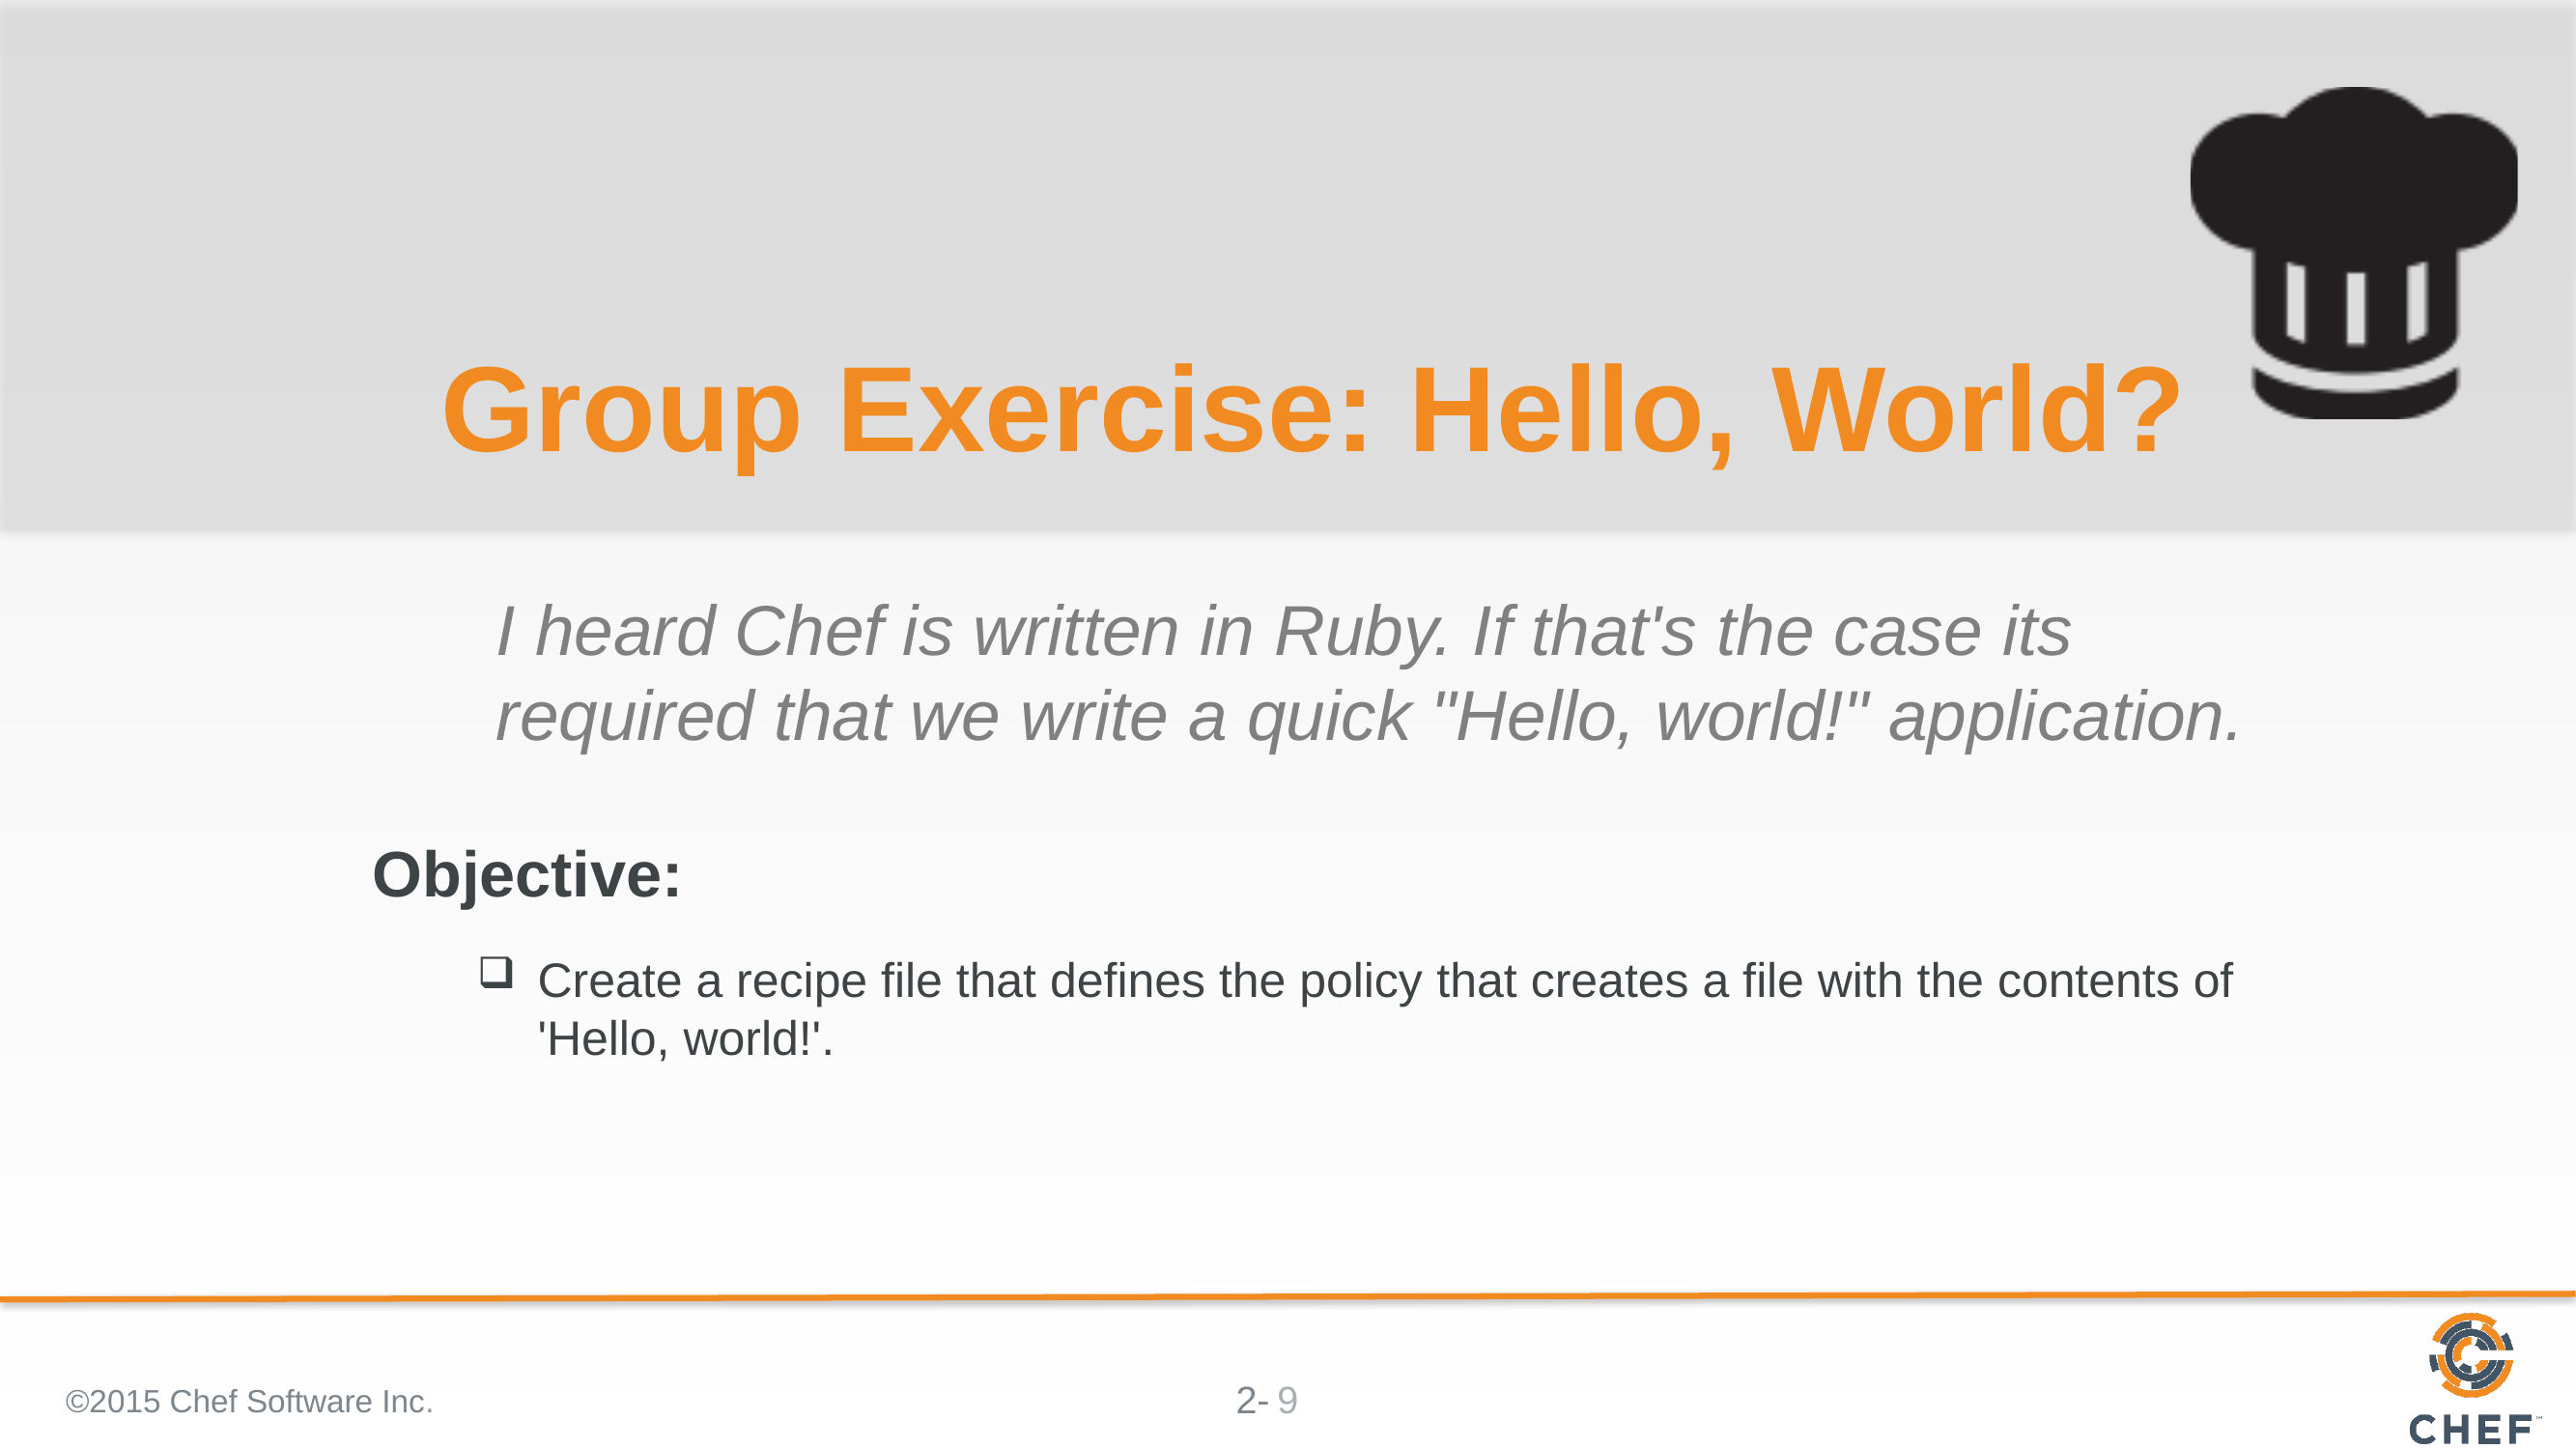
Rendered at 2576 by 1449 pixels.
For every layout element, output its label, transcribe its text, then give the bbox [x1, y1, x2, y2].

list Create a recipe file that defines the policy that creates a file with the contents of 'Hello, world!'. [477, 949, 2271, 1243]
footer ©2015 Chef Software Inc. [51, 1359, 952, 1440]
slide_number 9 [998, 1359, 1578, 1437]
picture [2399, 1297, 2550, 1449]
list I heard Chef is written in Ruby. If that's the case its required that we write a quick "Hello, world!" application. [478, 549, 2272, 791]
title Group Exercise: Hello, World? [426, 268, 2217, 556]
